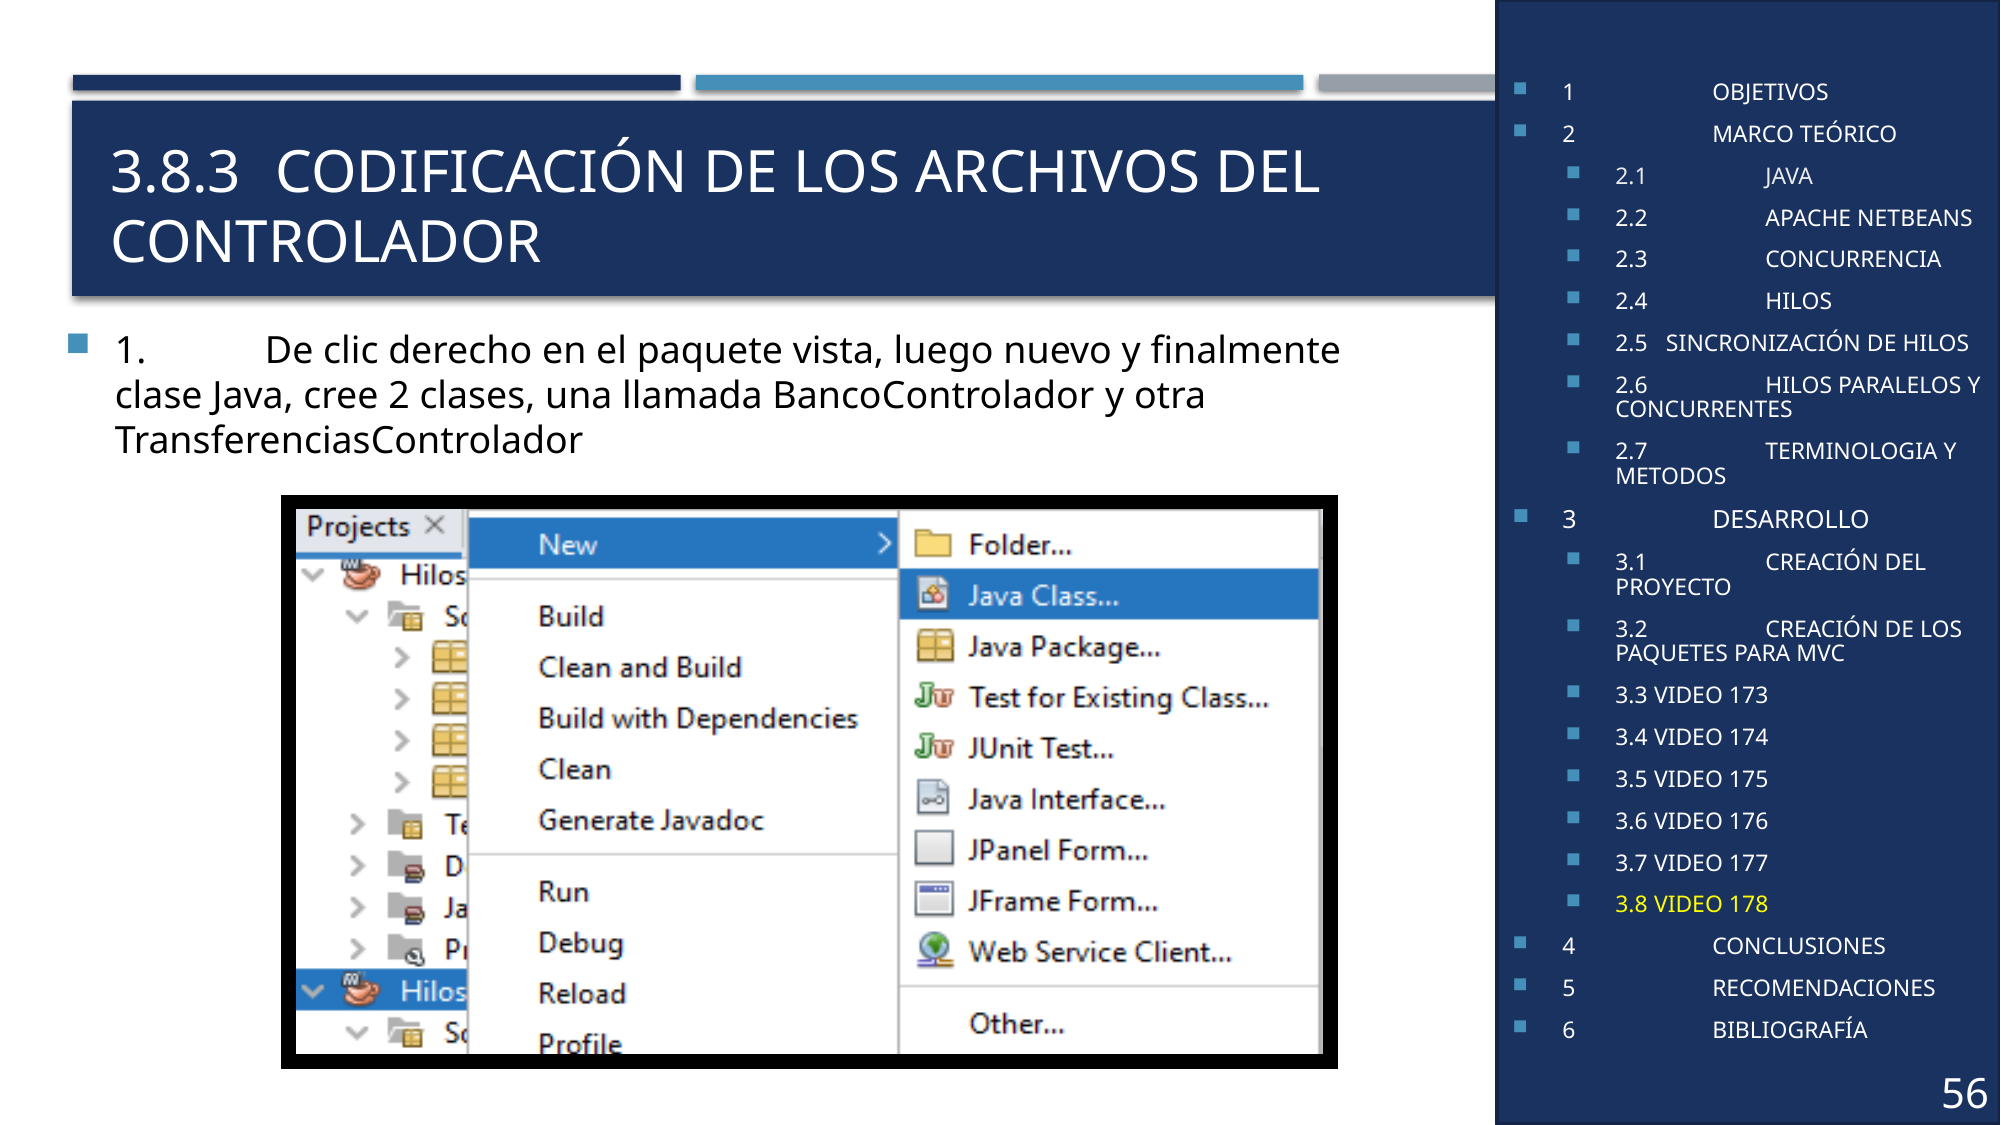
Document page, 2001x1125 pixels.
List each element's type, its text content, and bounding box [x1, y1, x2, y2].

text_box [1496, 0, 2000, 1125]
title 3.8.3 CODIFICACIÓN DE LOS ARCHIVOS DEL Controlador [95, 115, 1490, 282]
list 1. De clic derecho en el paquete vista, luego nuevo y finalmente clase Java, cree 2 clases, una llamada BancoControlador y otra TransferenciasControlador [49, 257, 1424, 529]
picture [295, 508, 1324, 1055]
